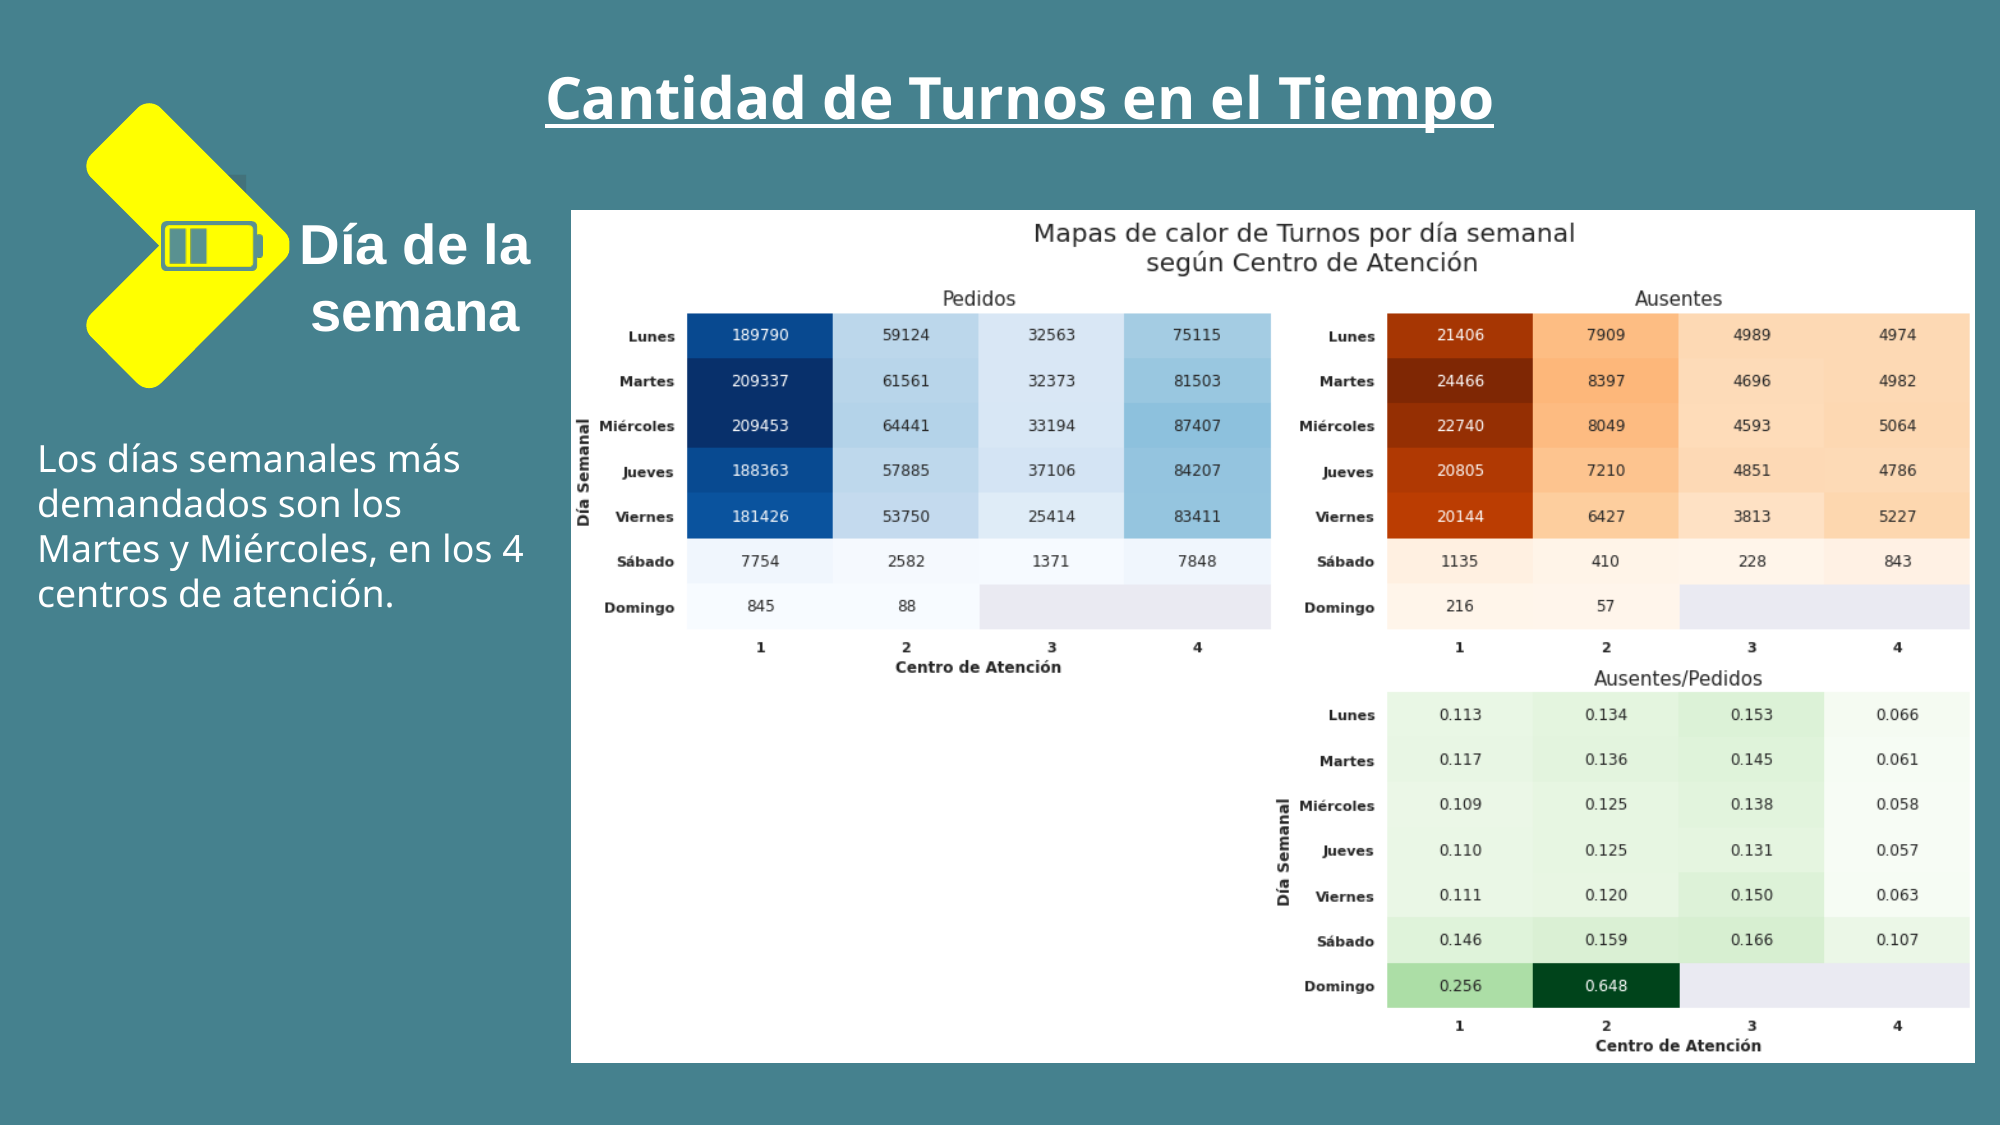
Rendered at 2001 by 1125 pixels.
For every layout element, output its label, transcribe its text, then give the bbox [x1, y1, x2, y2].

picture [161, 220, 264, 271]
text_box Día de la semana [284, 208, 547, 345]
text_box [86, 103, 284, 389]
title Cantidad de Turnos en el Tiempo [525, 41, 1663, 186]
text_box Los días semanales más demandados son los Martes y Miércoles, en los 4 centros de atención. [22, 427, 547, 633]
picture [570, 210, 1976, 1064]
